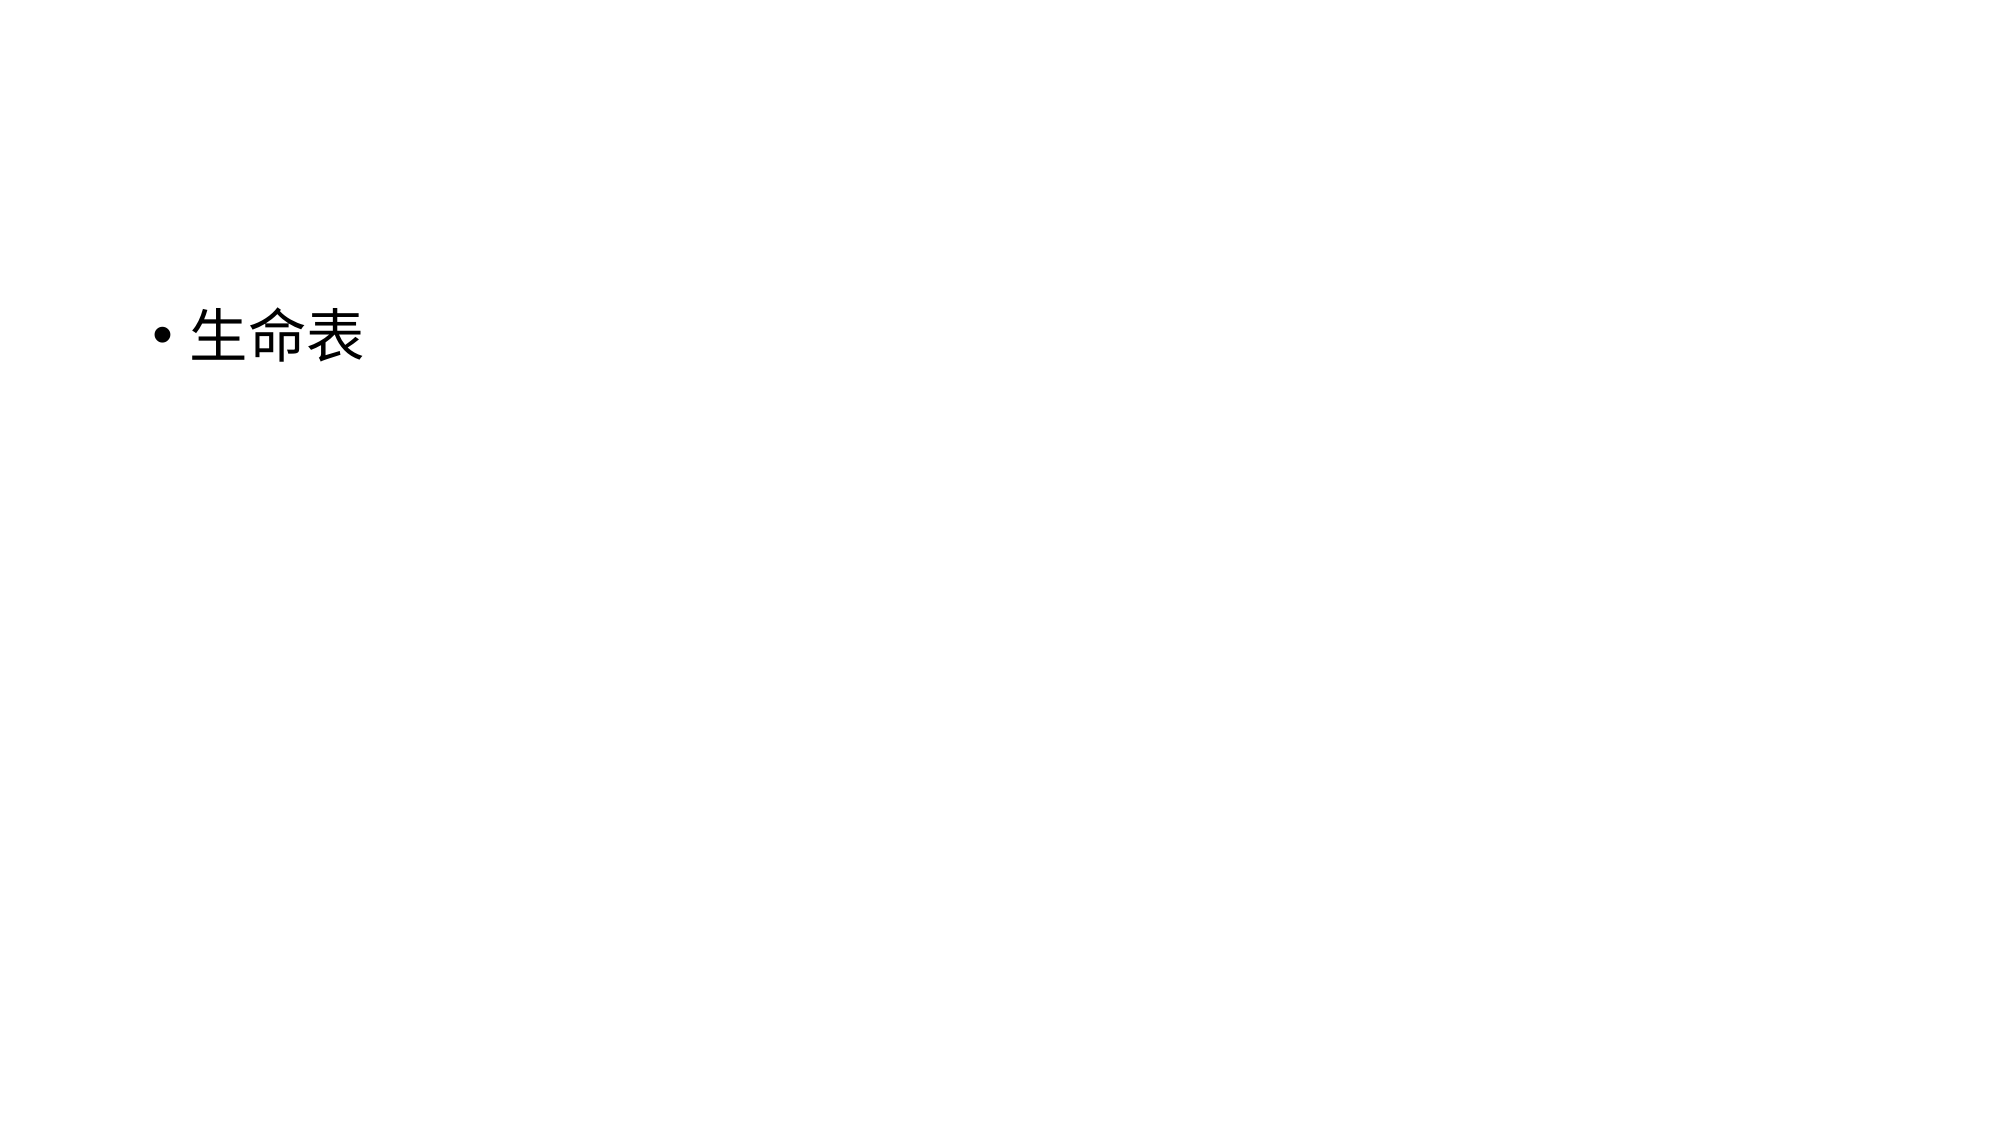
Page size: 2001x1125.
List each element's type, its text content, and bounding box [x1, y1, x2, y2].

list 生命表 [137, 299, 1863, 1014]
